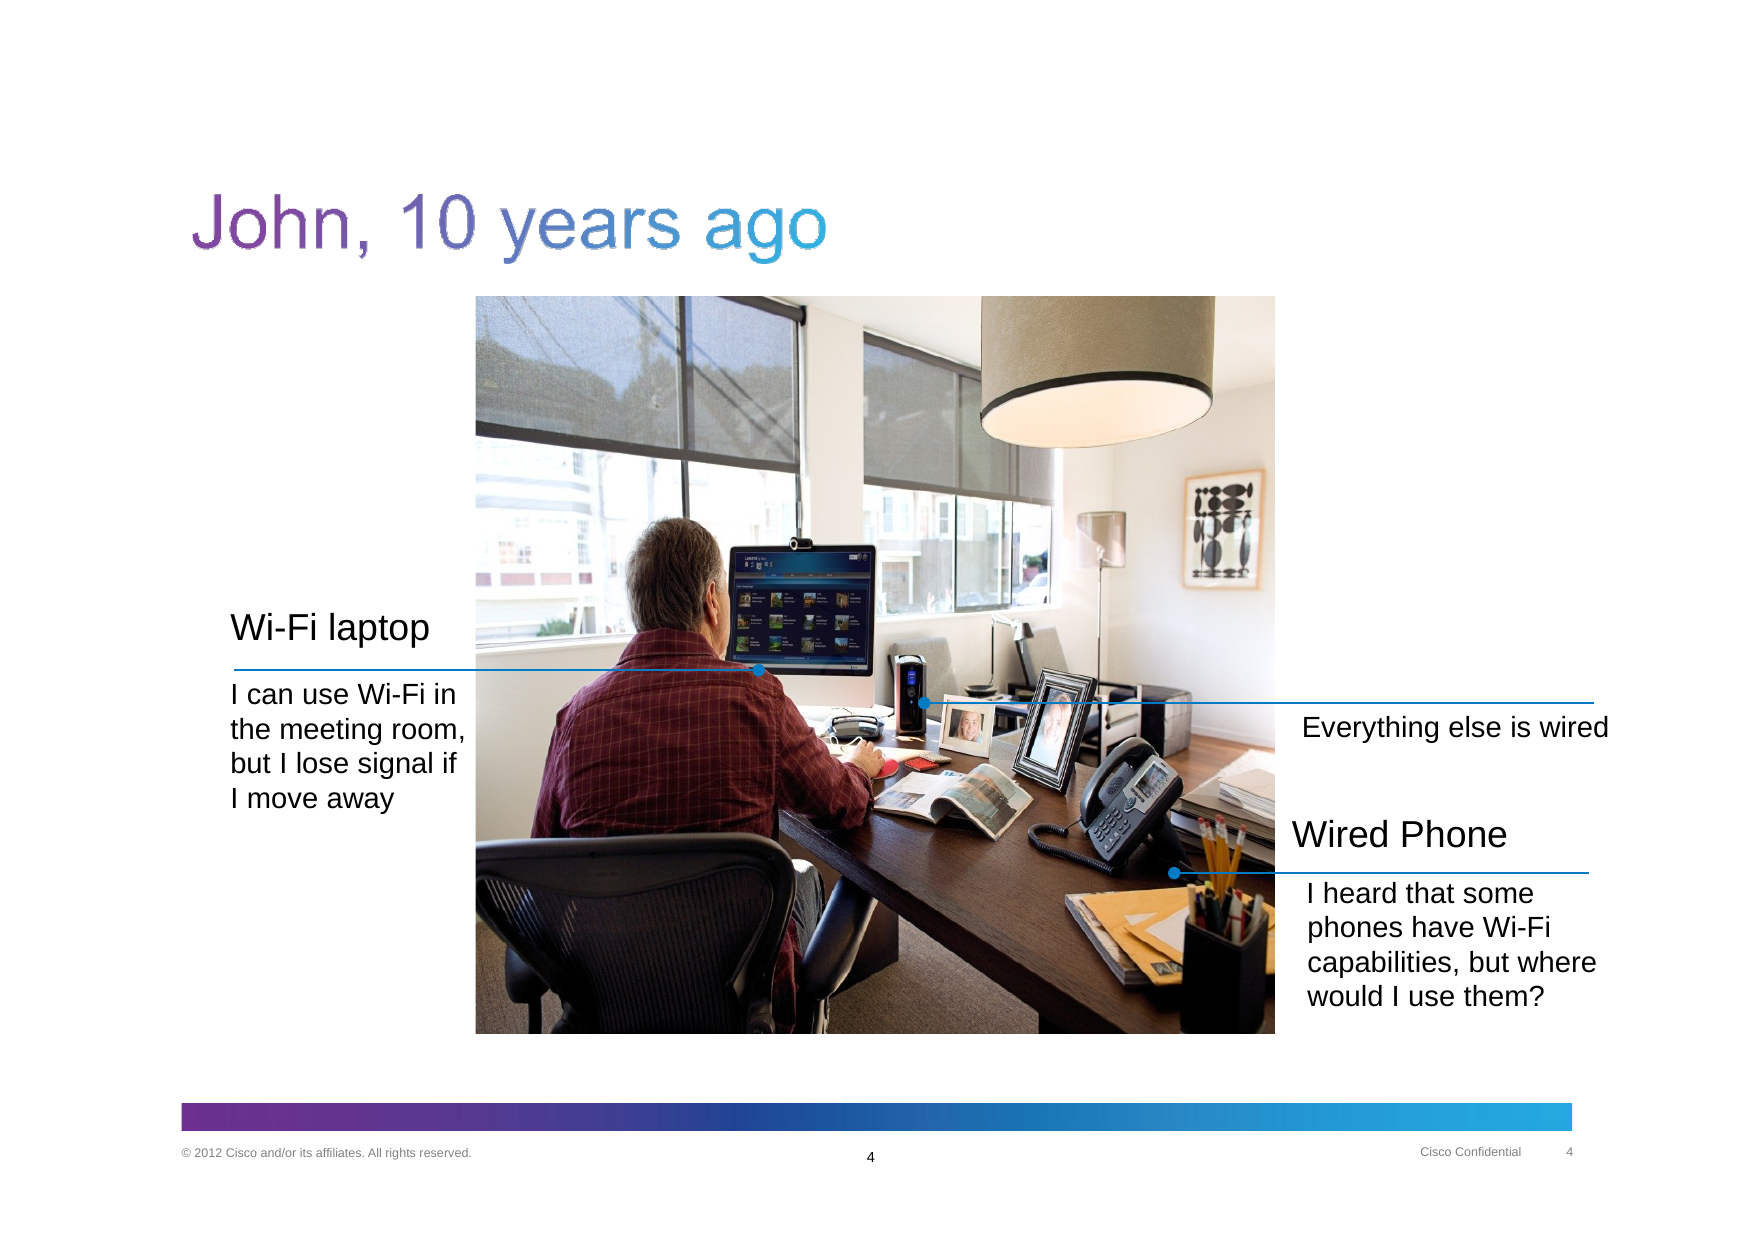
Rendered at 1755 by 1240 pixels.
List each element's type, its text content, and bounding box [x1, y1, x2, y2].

text_box [475, 296, 1275, 1034]
footer © 2012 Cisco and/or its affiliates. All rights reserved. [179, 1144, 473, 1162]
text_box 4 [864, 1147, 877, 1168]
text_box Everything else is wired [1299, 708, 1611, 746]
text_box [1168, 866, 1181, 880]
text_box [192, 194, 826, 265]
slide_number ‹#› [1555, 1143, 1579, 1161]
text_box [918, 696, 931, 710]
slide_number Cisco Confidential [1418, 1144, 1524, 1162]
text_box Wired Phone I heard that some phones have Wi-Fi capabilities, but where would I use them? [1289, 809, 1599, 1017]
text_box I can use Wi-Fi in the meeting room, but I lose signal if I move away [228, 676, 475, 818]
text_box [752, 664, 765, 677]
text_box Wi-Fi laptop [228, 603, 433, 650]
picture [181, 1103, 1573, 1131]
